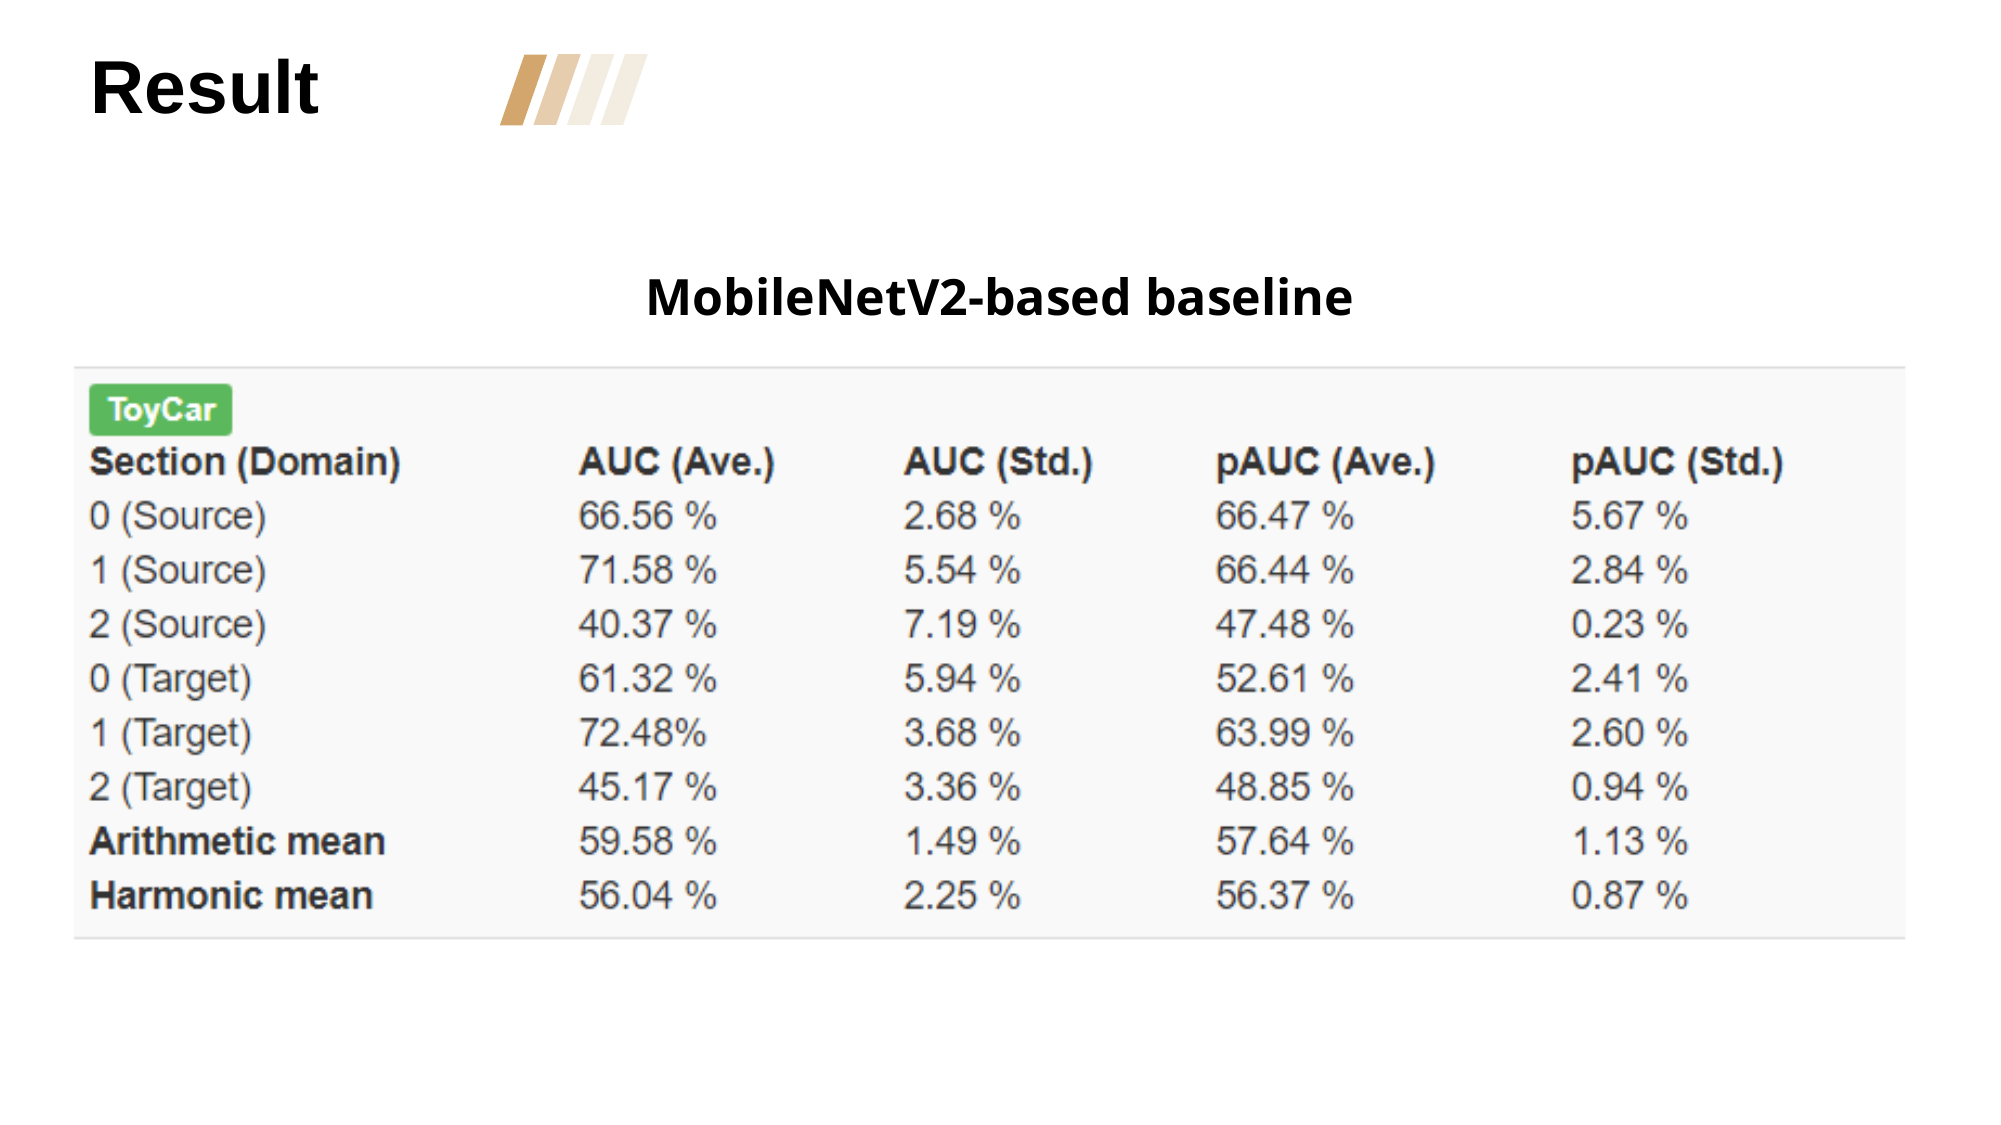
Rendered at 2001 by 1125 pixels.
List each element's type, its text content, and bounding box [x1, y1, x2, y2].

list Result [75, 41, 517, 138]
picture [40, 341, 1960, 955]
text_box MobileNetV2-based baseline [630, 240, 1370, 334]
